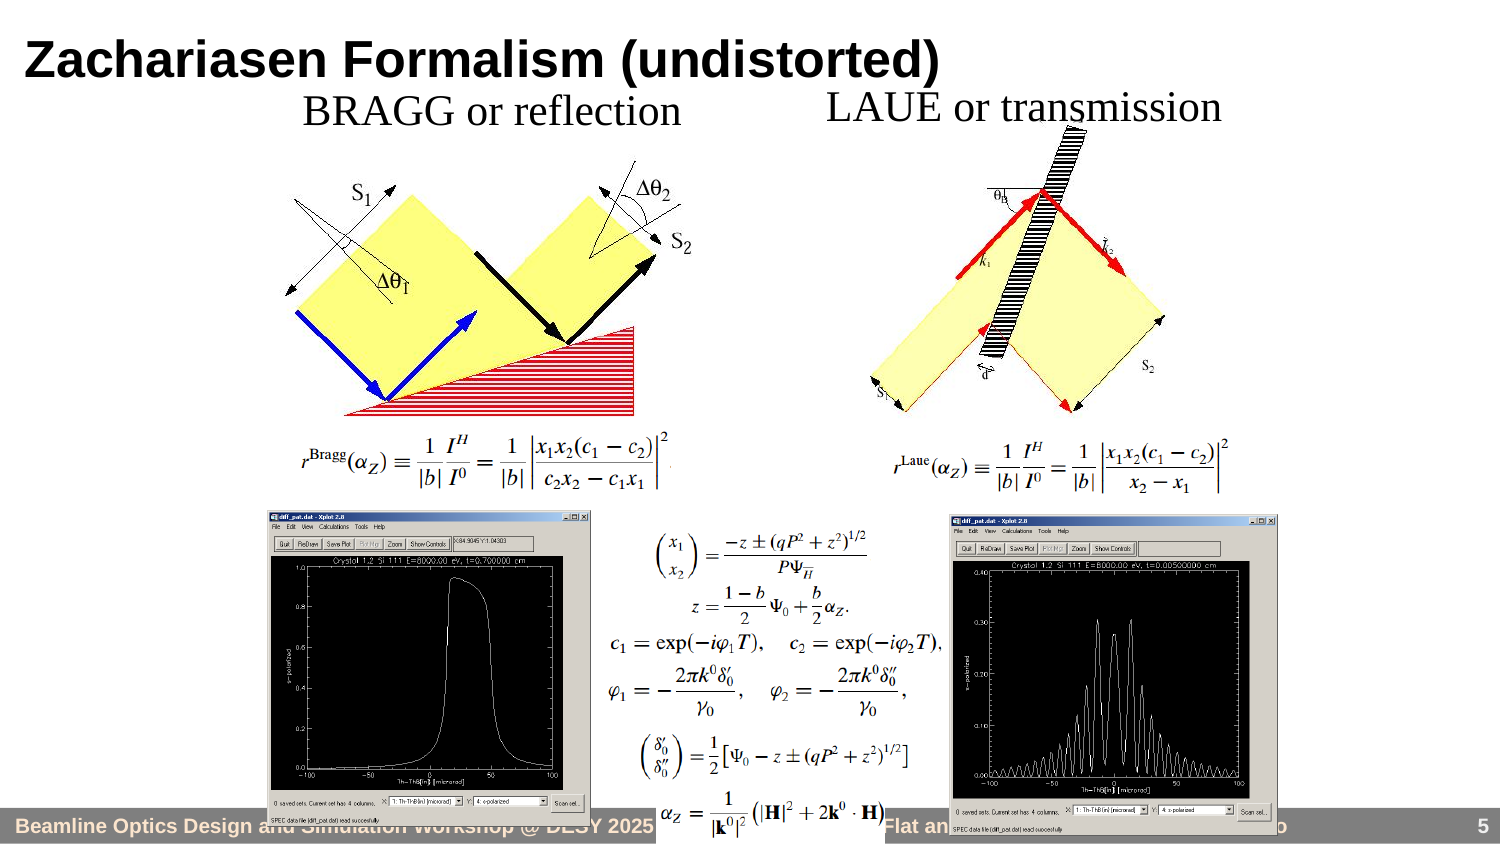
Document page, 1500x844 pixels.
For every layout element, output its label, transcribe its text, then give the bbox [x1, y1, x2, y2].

slide_number 5 [1390, 805, 1500, 844]
title Zachariasen Formalism (undistorted) [9, 10, 1493, 106]
picture [271, 129, 701, 508]
text_box BRAGG or reflection [267, 71, 718, 144]
picture [266, 510, 591, 827]
text_box LAUE or transmission [762, 63, 1286, 145]
picture [594, 514, 1278, 844]
picture [841, 120, 1229, 506]
